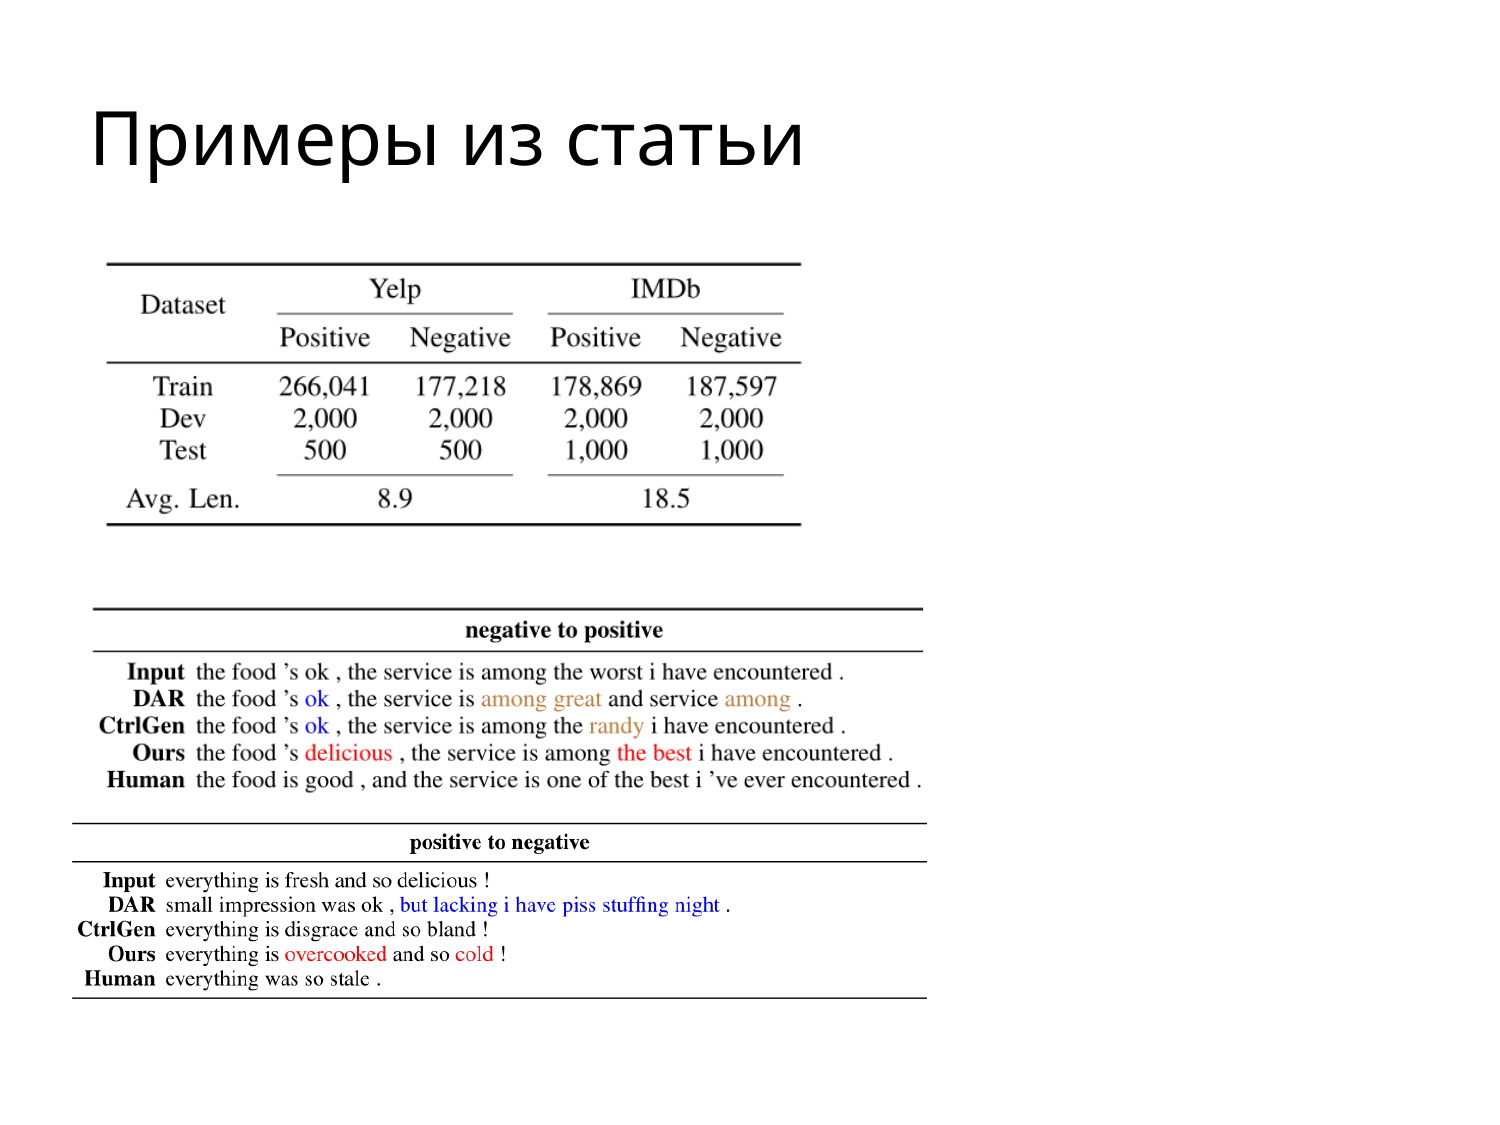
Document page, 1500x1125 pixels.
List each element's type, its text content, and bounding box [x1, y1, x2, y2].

picture [100, 226, 828, 539]
title Примеры из статьи [74, 32, 1369, 250]
picture [53, 818, 945, 999]
picture [74, 598, 924, 795]
